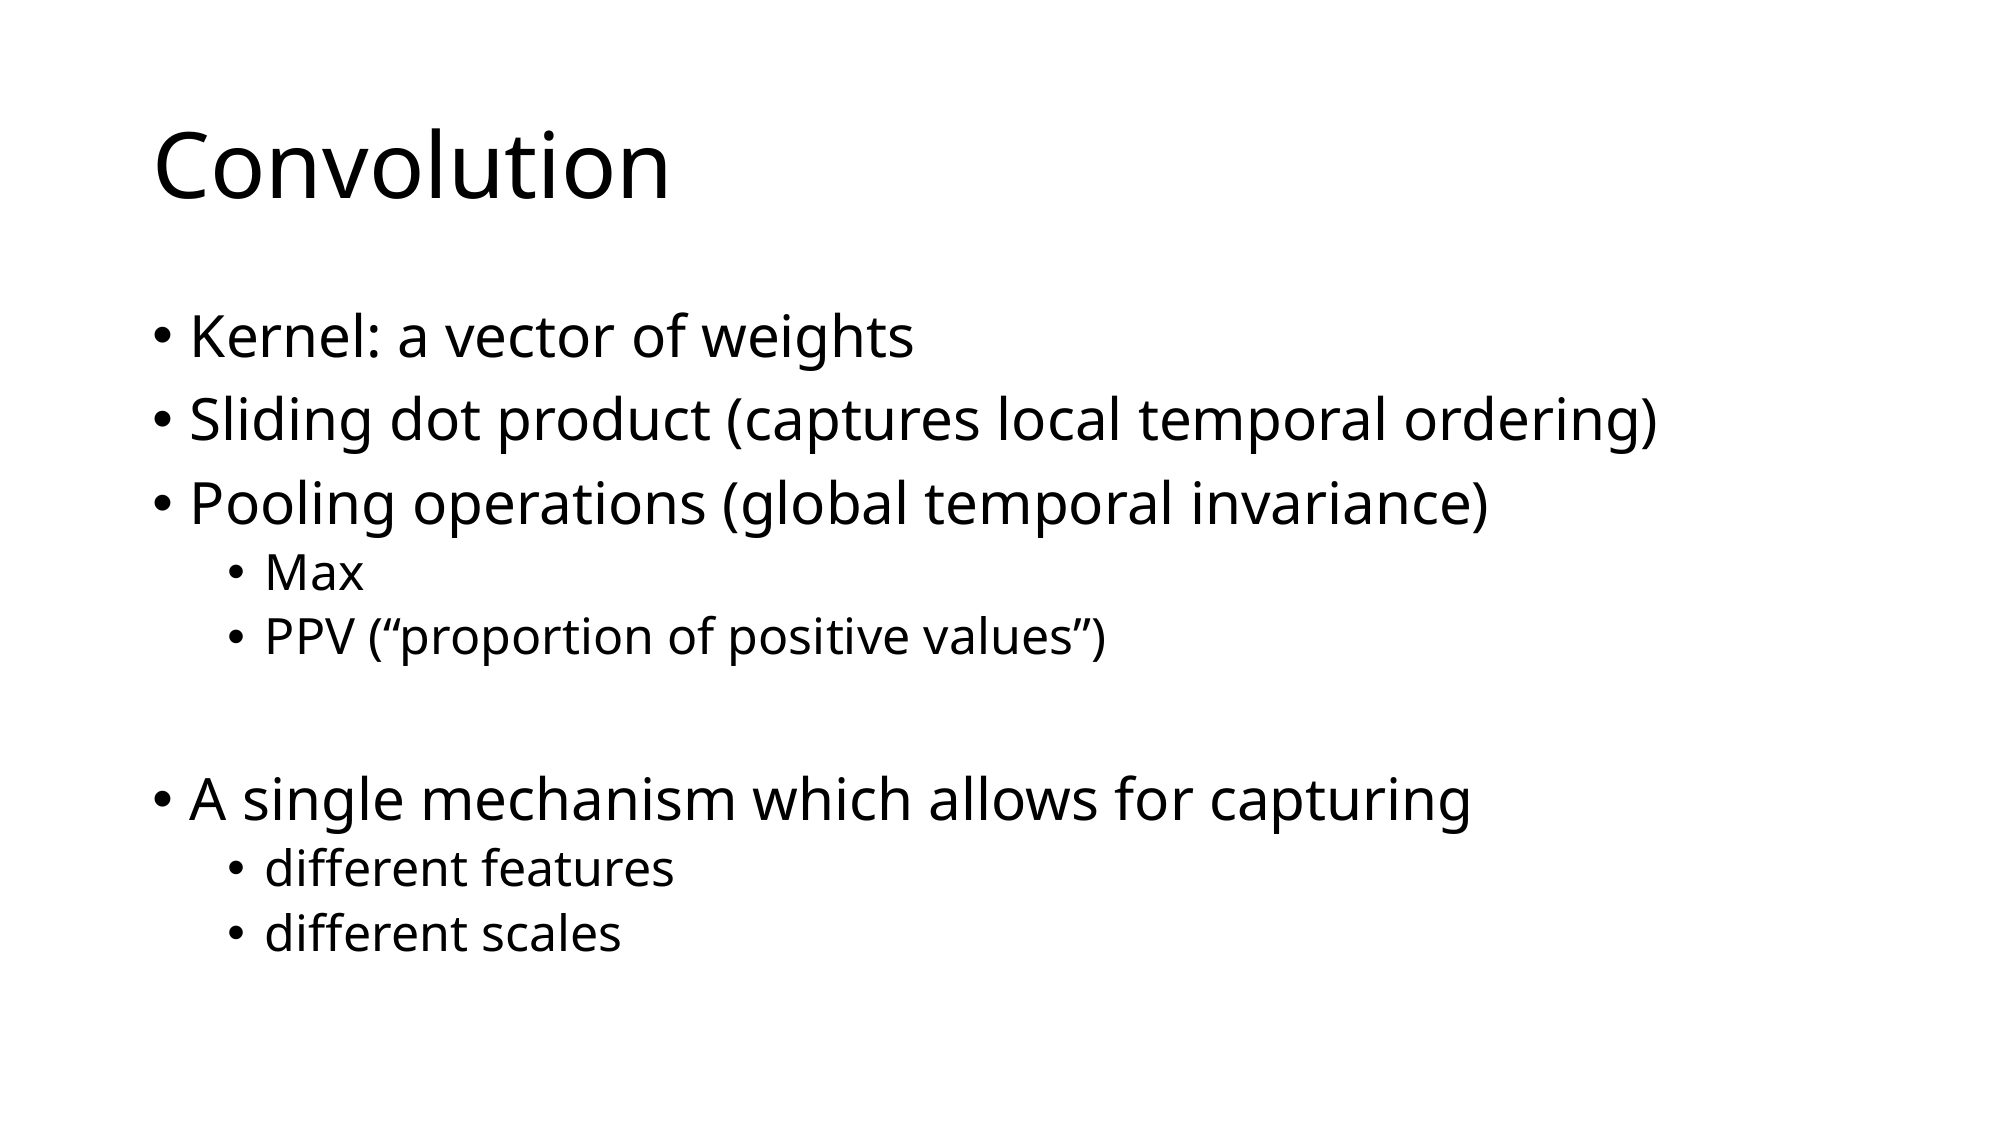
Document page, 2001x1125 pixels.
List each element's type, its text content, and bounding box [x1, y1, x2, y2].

title Convolution [137, 59, 1863, 278]
list Kernel: a vector of weights Sliding dot product (captures local temporal ordering) Pooling operations (global temporal invariance) Max PPV (“proportion of positive values”) A single mechanism which allows for capturing different features different scales [137, 299, 1863, 1014]
